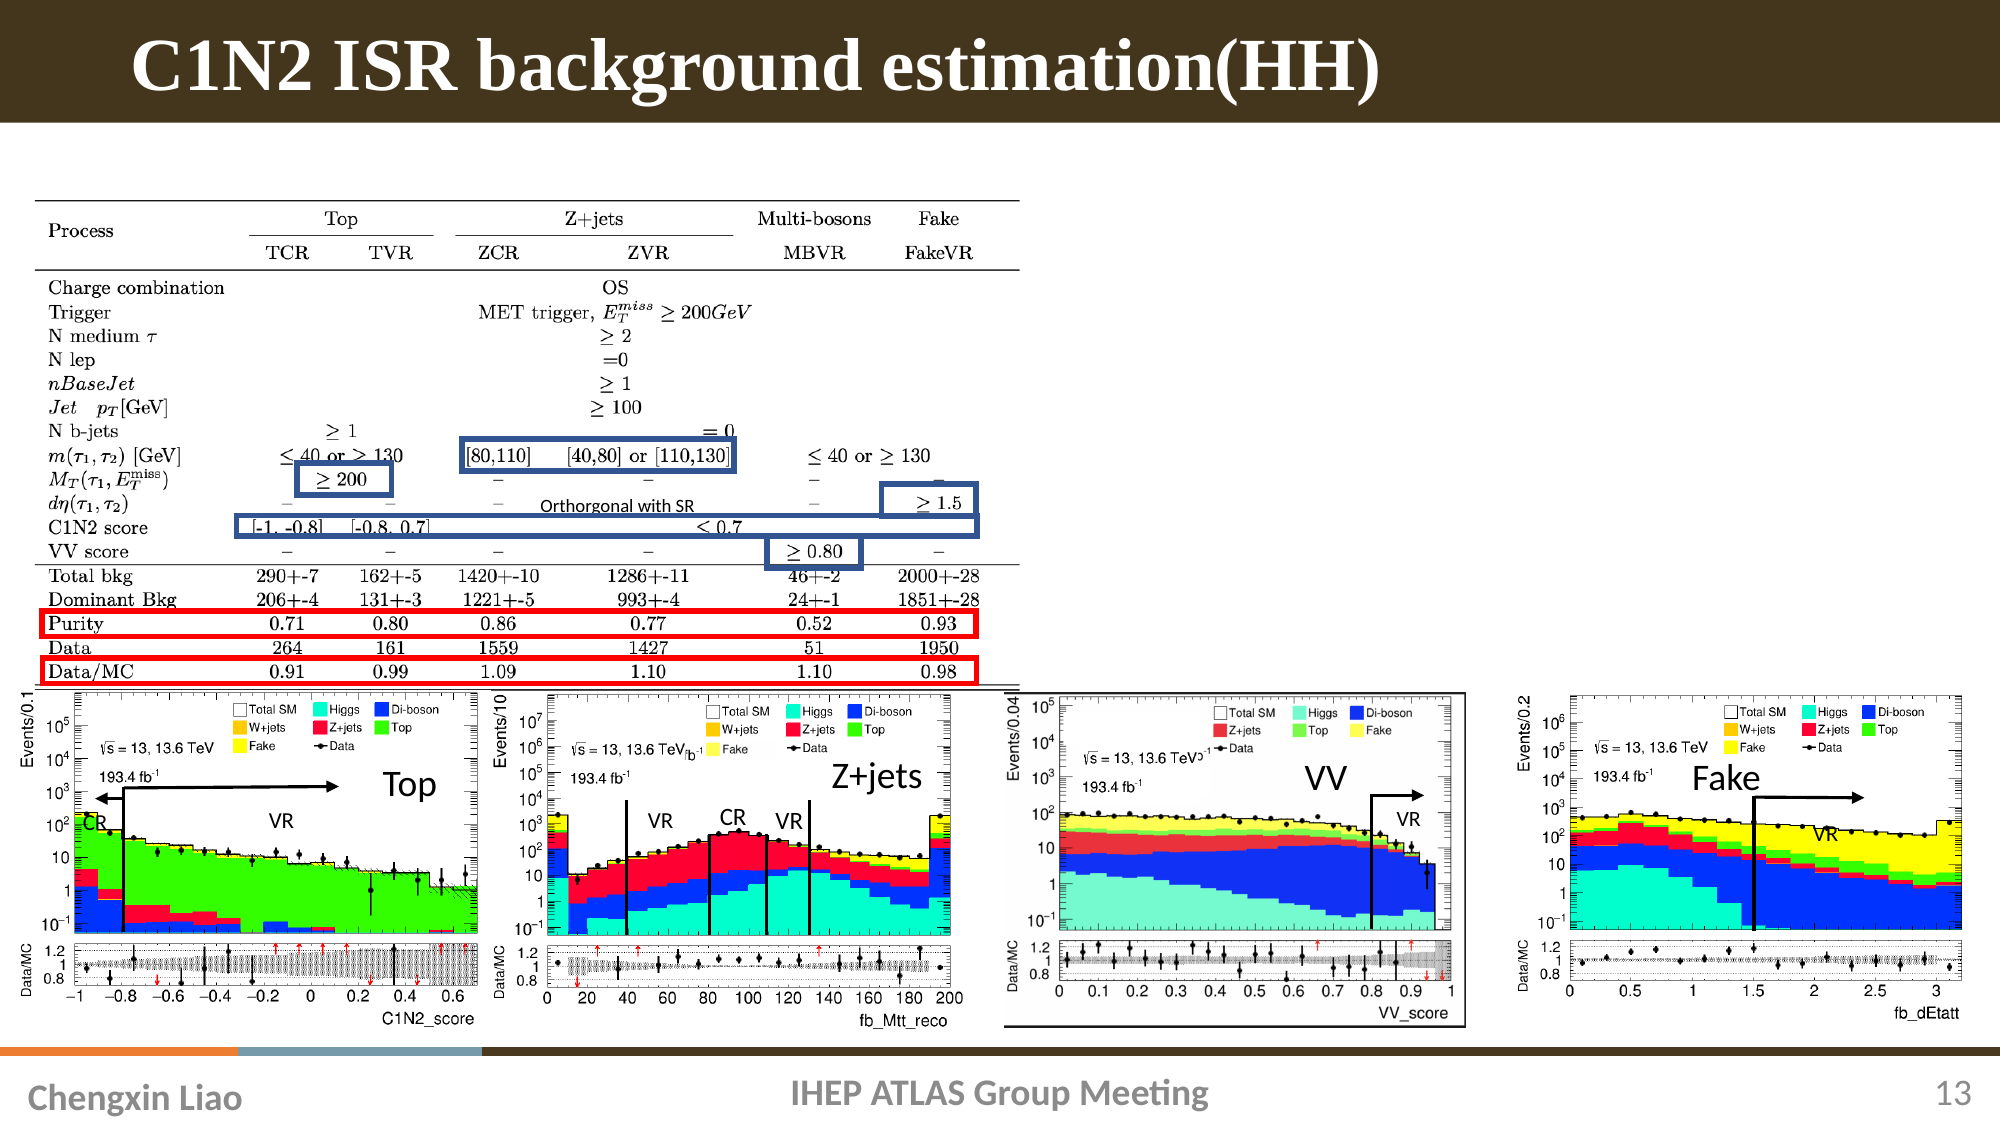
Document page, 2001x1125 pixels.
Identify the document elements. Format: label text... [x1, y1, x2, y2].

picture [0, 170, 1466, 1033]
list C1N2 ISR background estimation(HH) [115, 17, 1931, 105]
slide_number 13 [1537, 1060, 1988, 1121]
picture [1514, 693, 1975, 1025]
footer IHEP ATLAS Group Meeting [662, 1060, 1338, 1121]
slide_number Chengxin Liao [12, 1065, 463, 1125]
